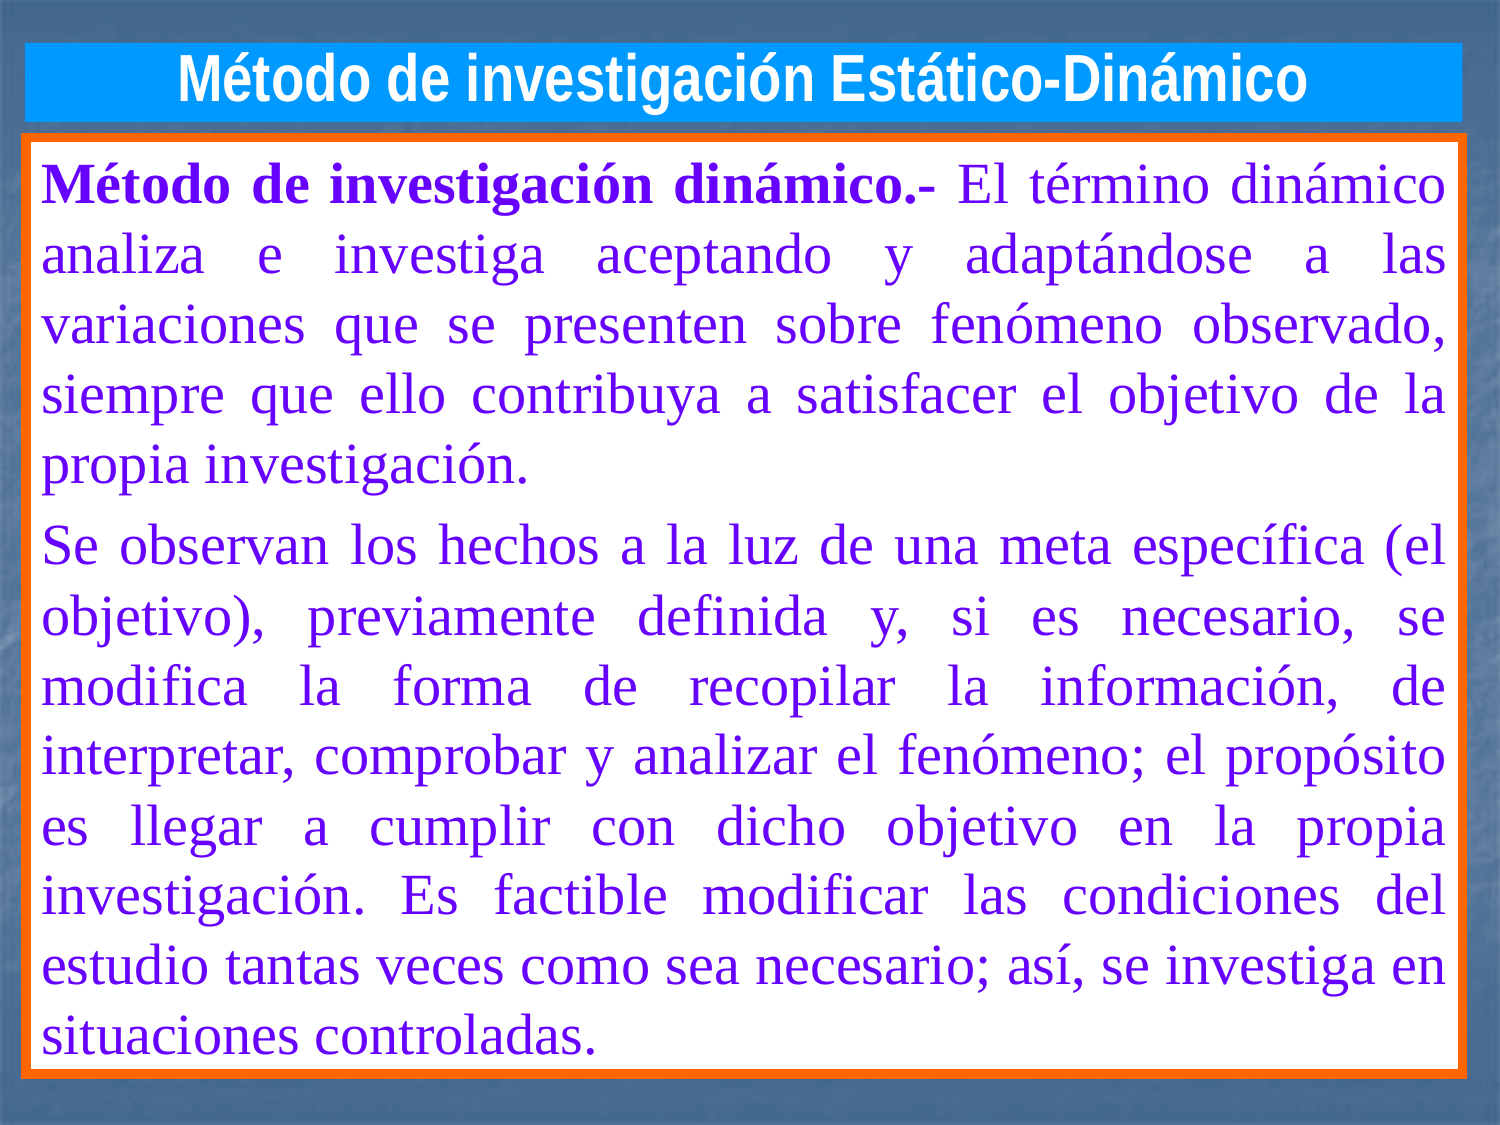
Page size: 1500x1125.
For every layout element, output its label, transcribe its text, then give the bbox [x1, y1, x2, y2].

text_box Método de investigación Estático-Dinámico [24, 42, 1463, 122]
text_box Método de investigación dinámico.- El término dinámico analiza e investiga aceptando y adaptándose a las variaciones que se presenten sobre fenómeno observado, siempre que ello contribuya a satisfacer el objetivo de la propia investigación. Se observan los hechos a la luz de una meta específica (el objetivo), previamente definida y, si es necesario, se modifica la forma de recopilar la información, de interpretar, comprobar y analizar el fenómeno; el propósito es llegar a cumplir con dicho objetivo en la propia investigación. Es factible modificar las condiciones del estudio tantas veces como sea necesario; así, se investiga en situaciones controladas. [25, 137, 1463, 1074]
